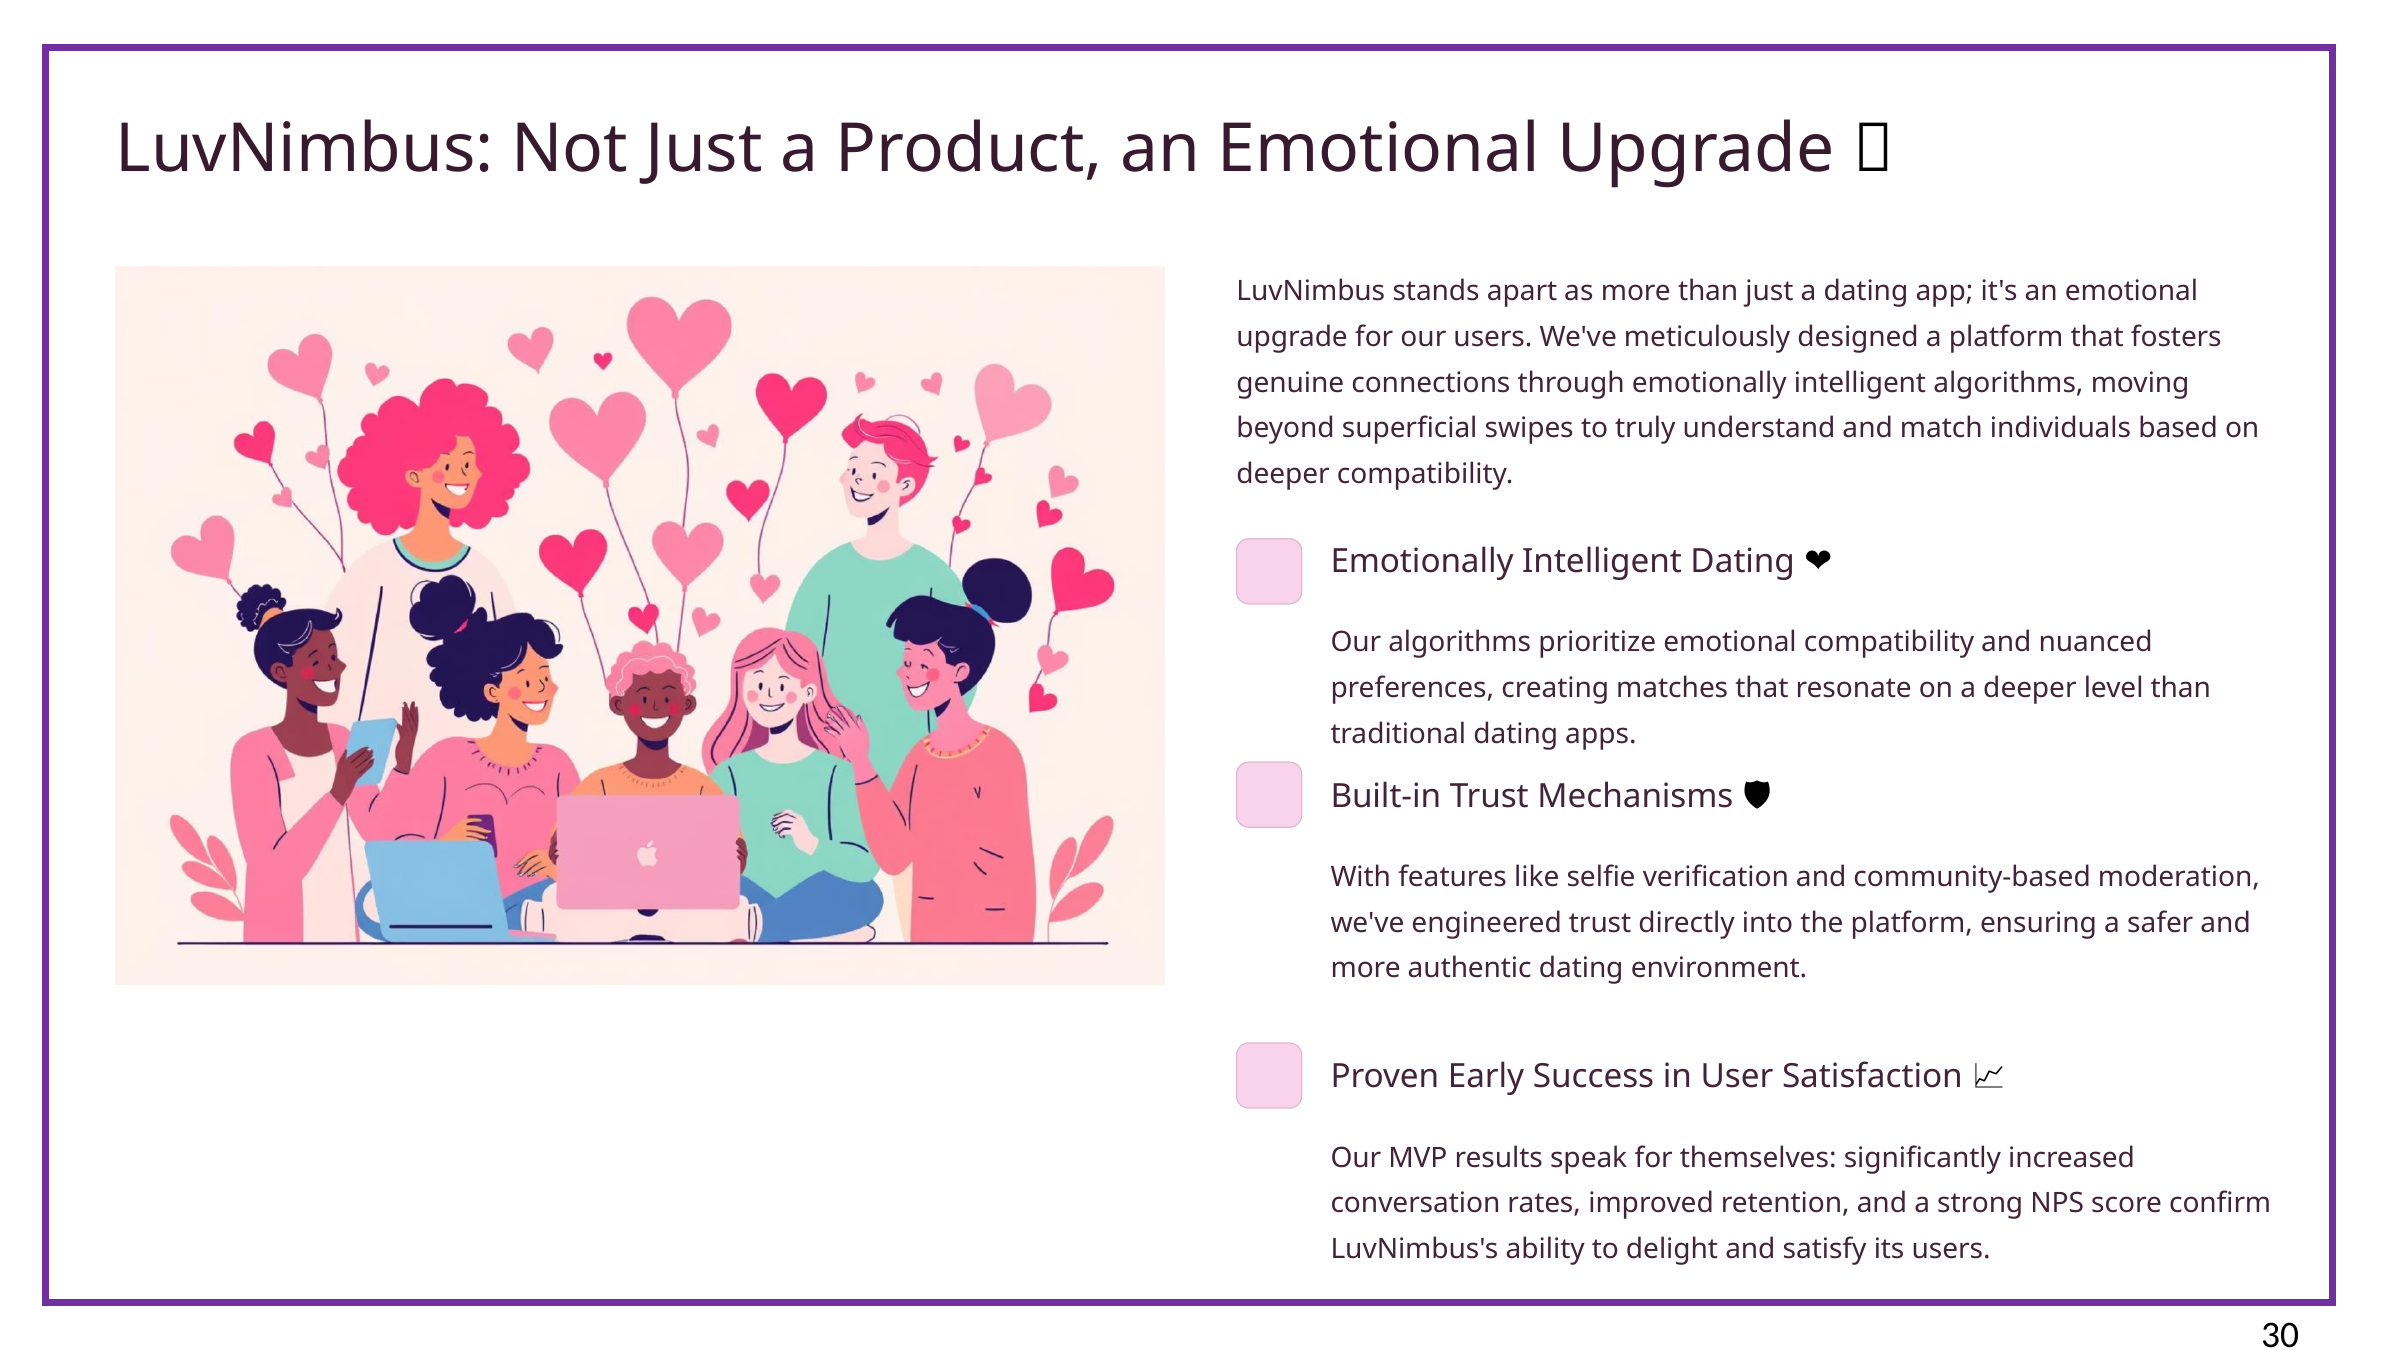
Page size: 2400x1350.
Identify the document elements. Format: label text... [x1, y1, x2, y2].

text_box [44, 47, 2333, 1303]
text_box 30 [2246, 1302, 2355, 1350]
picture [115, 266, 1165, 985]
